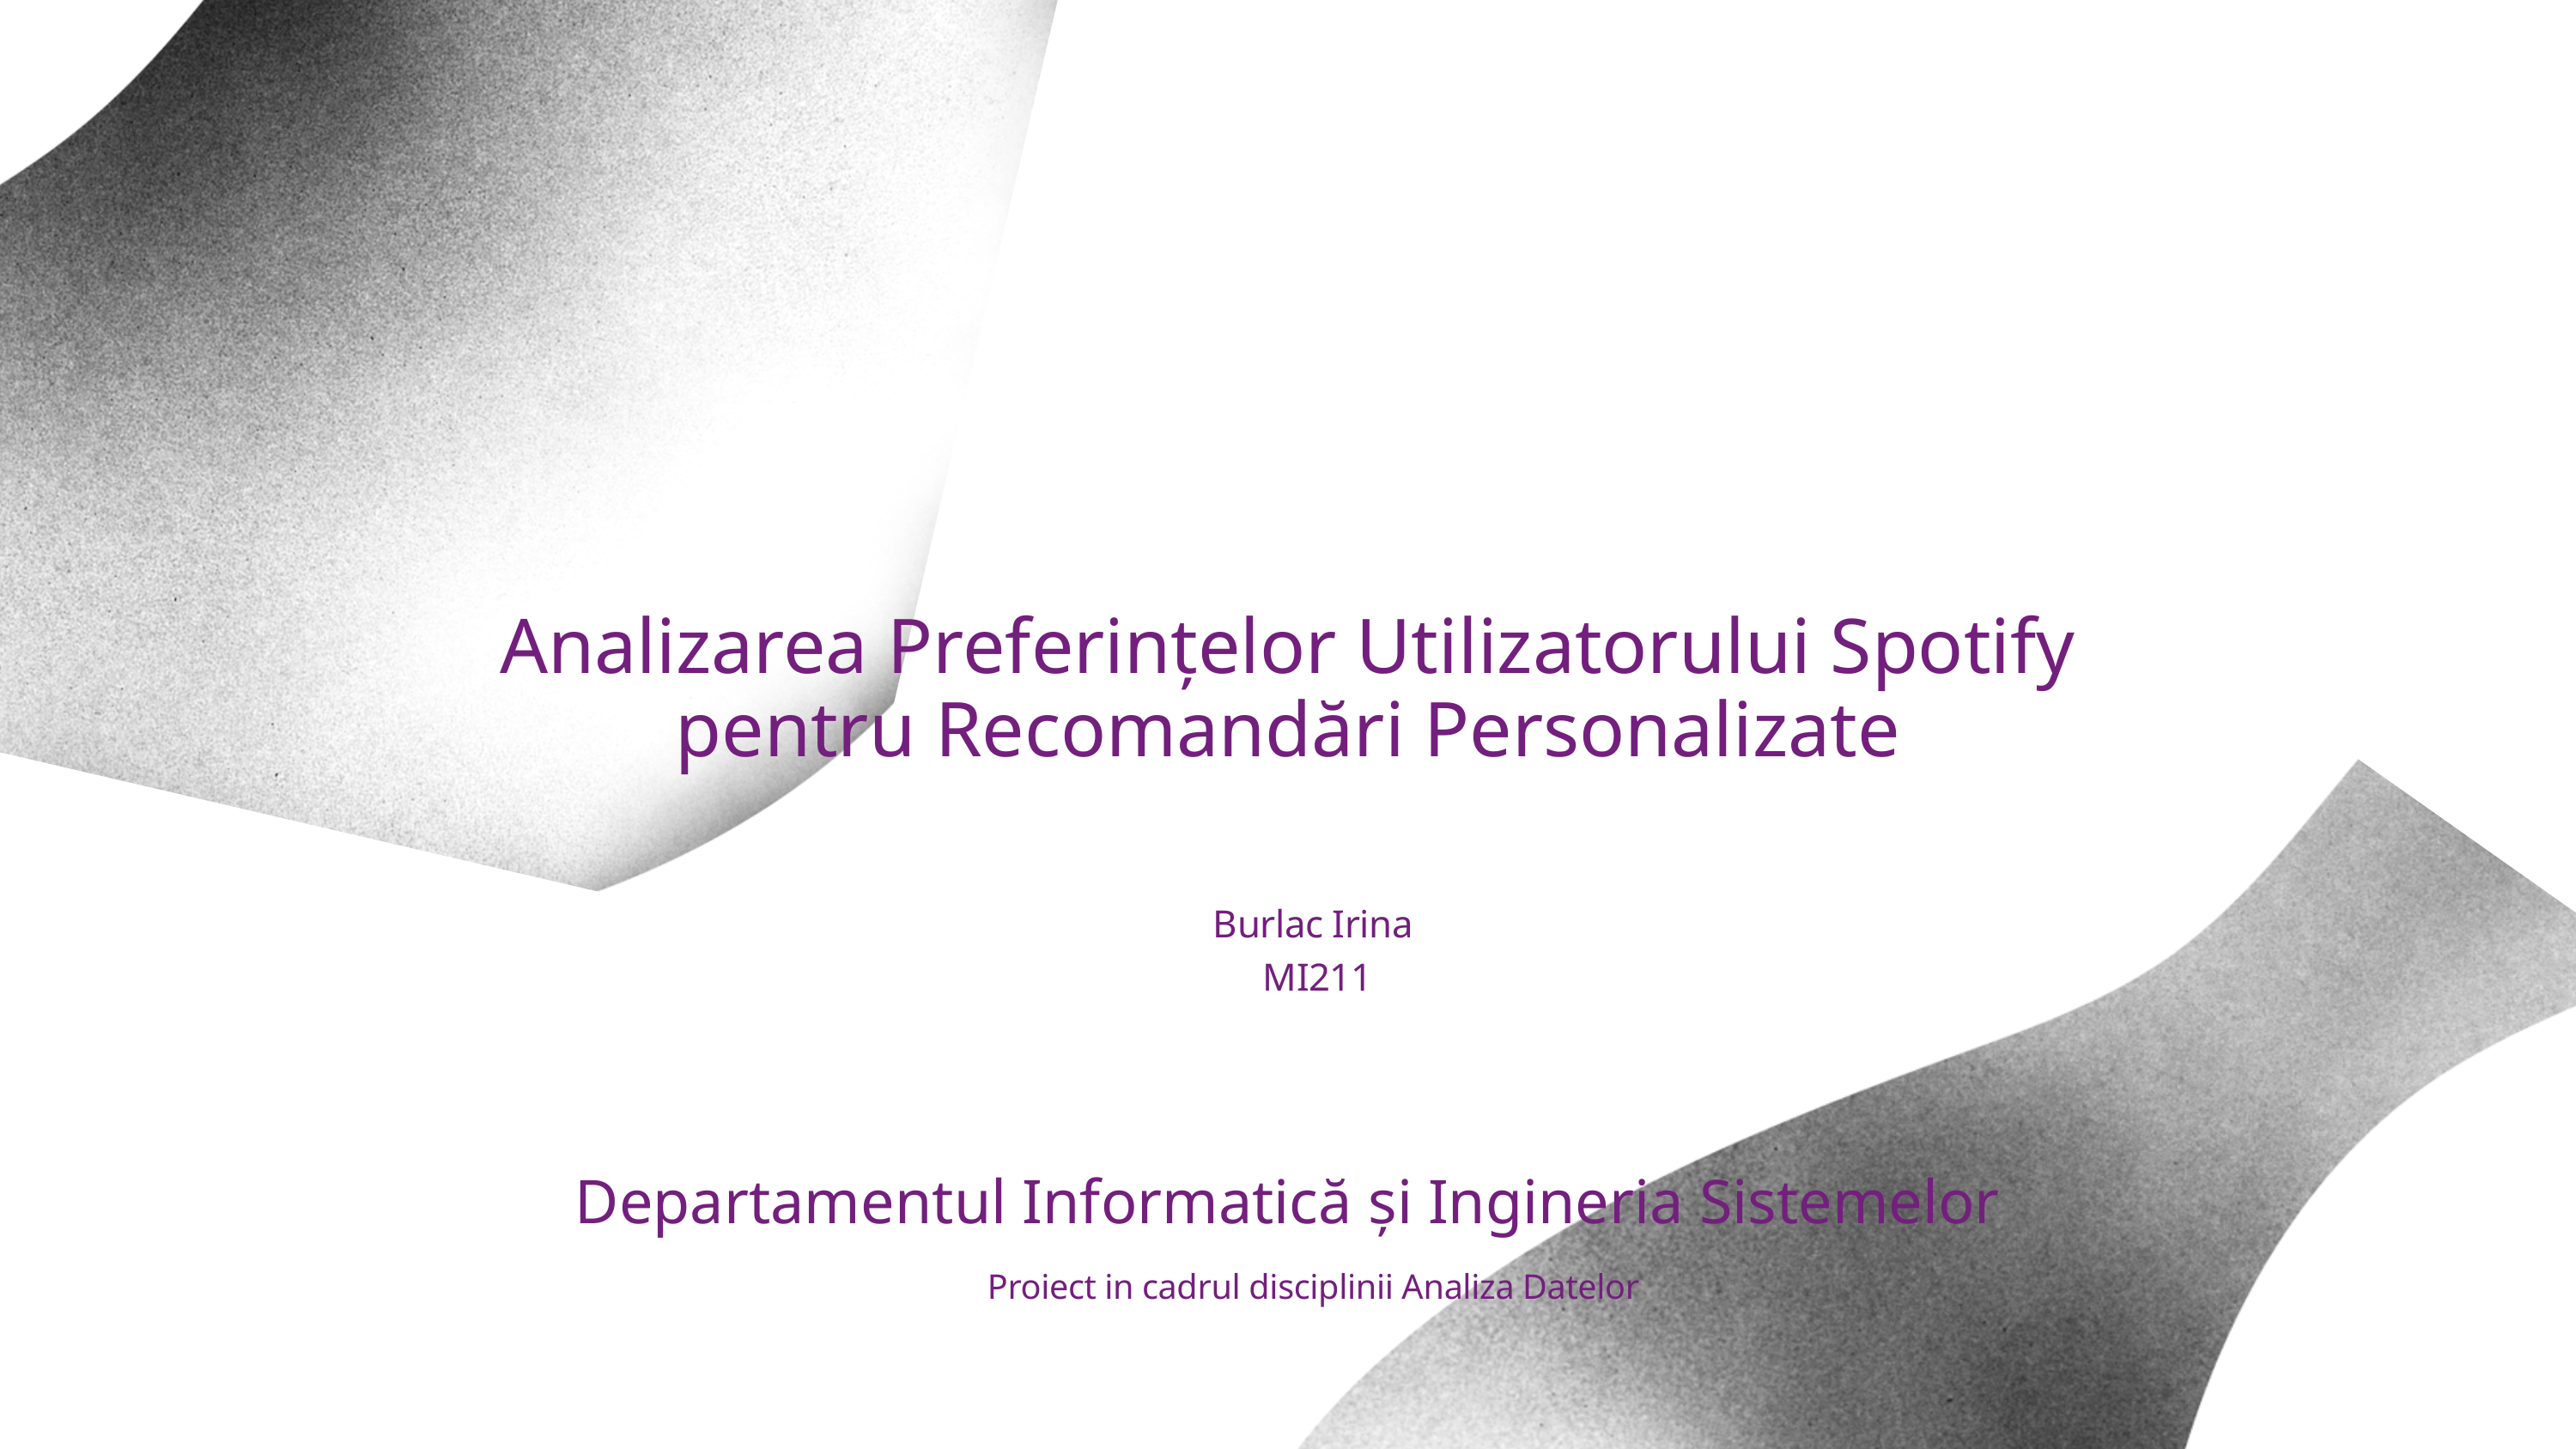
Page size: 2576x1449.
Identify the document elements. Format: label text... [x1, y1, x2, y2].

text_box [1252, 468, 2576, 1449]
text_box Proiect in cadrul disciplinii Analiza Datelor [864, 1258, 1771, 1307]
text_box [458, 710, 2118, 1185]
text_box [0, 0, 1058, 858]
